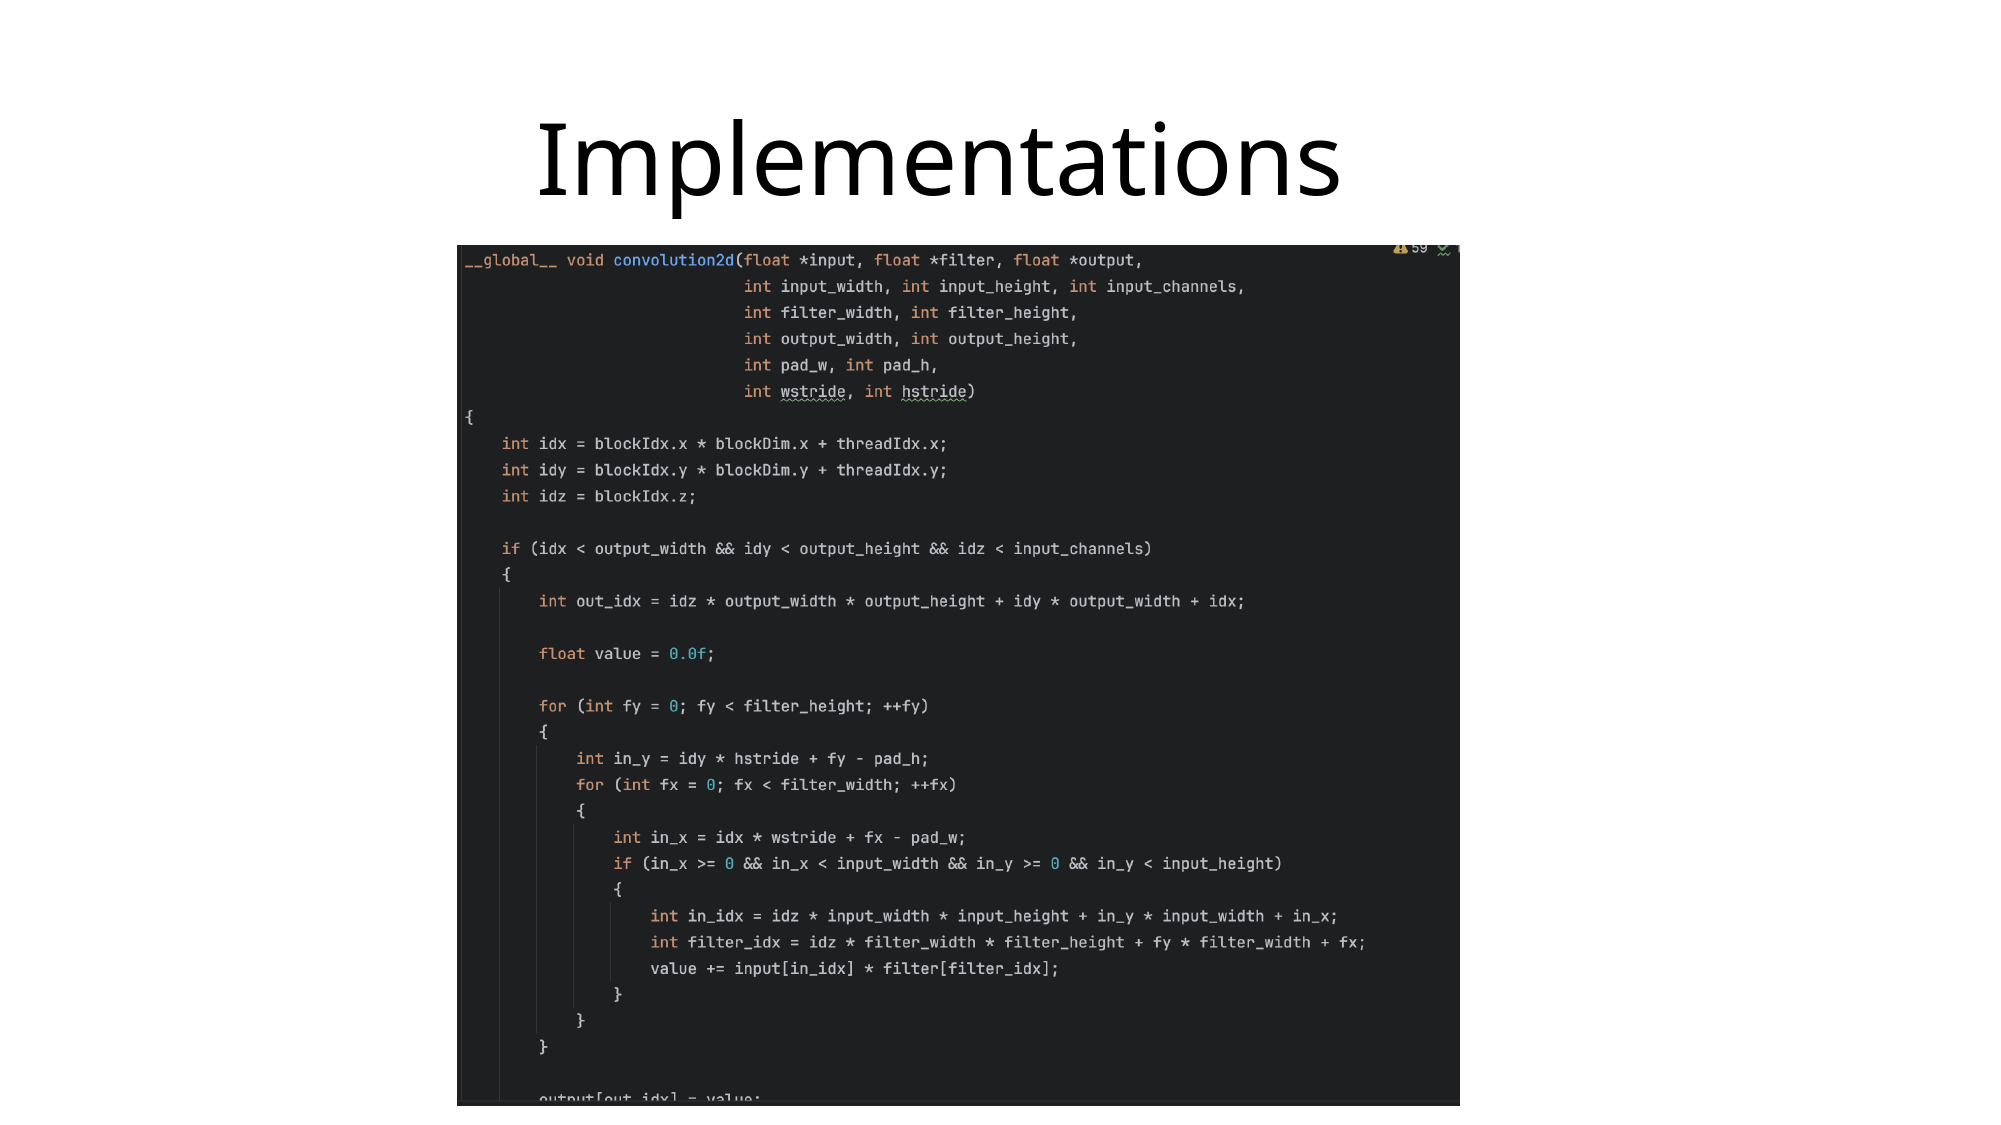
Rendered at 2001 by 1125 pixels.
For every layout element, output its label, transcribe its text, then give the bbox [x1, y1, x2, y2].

title Implementations [190, 0, 1691, 225]
picture [457, 245, 1460, 1106]
